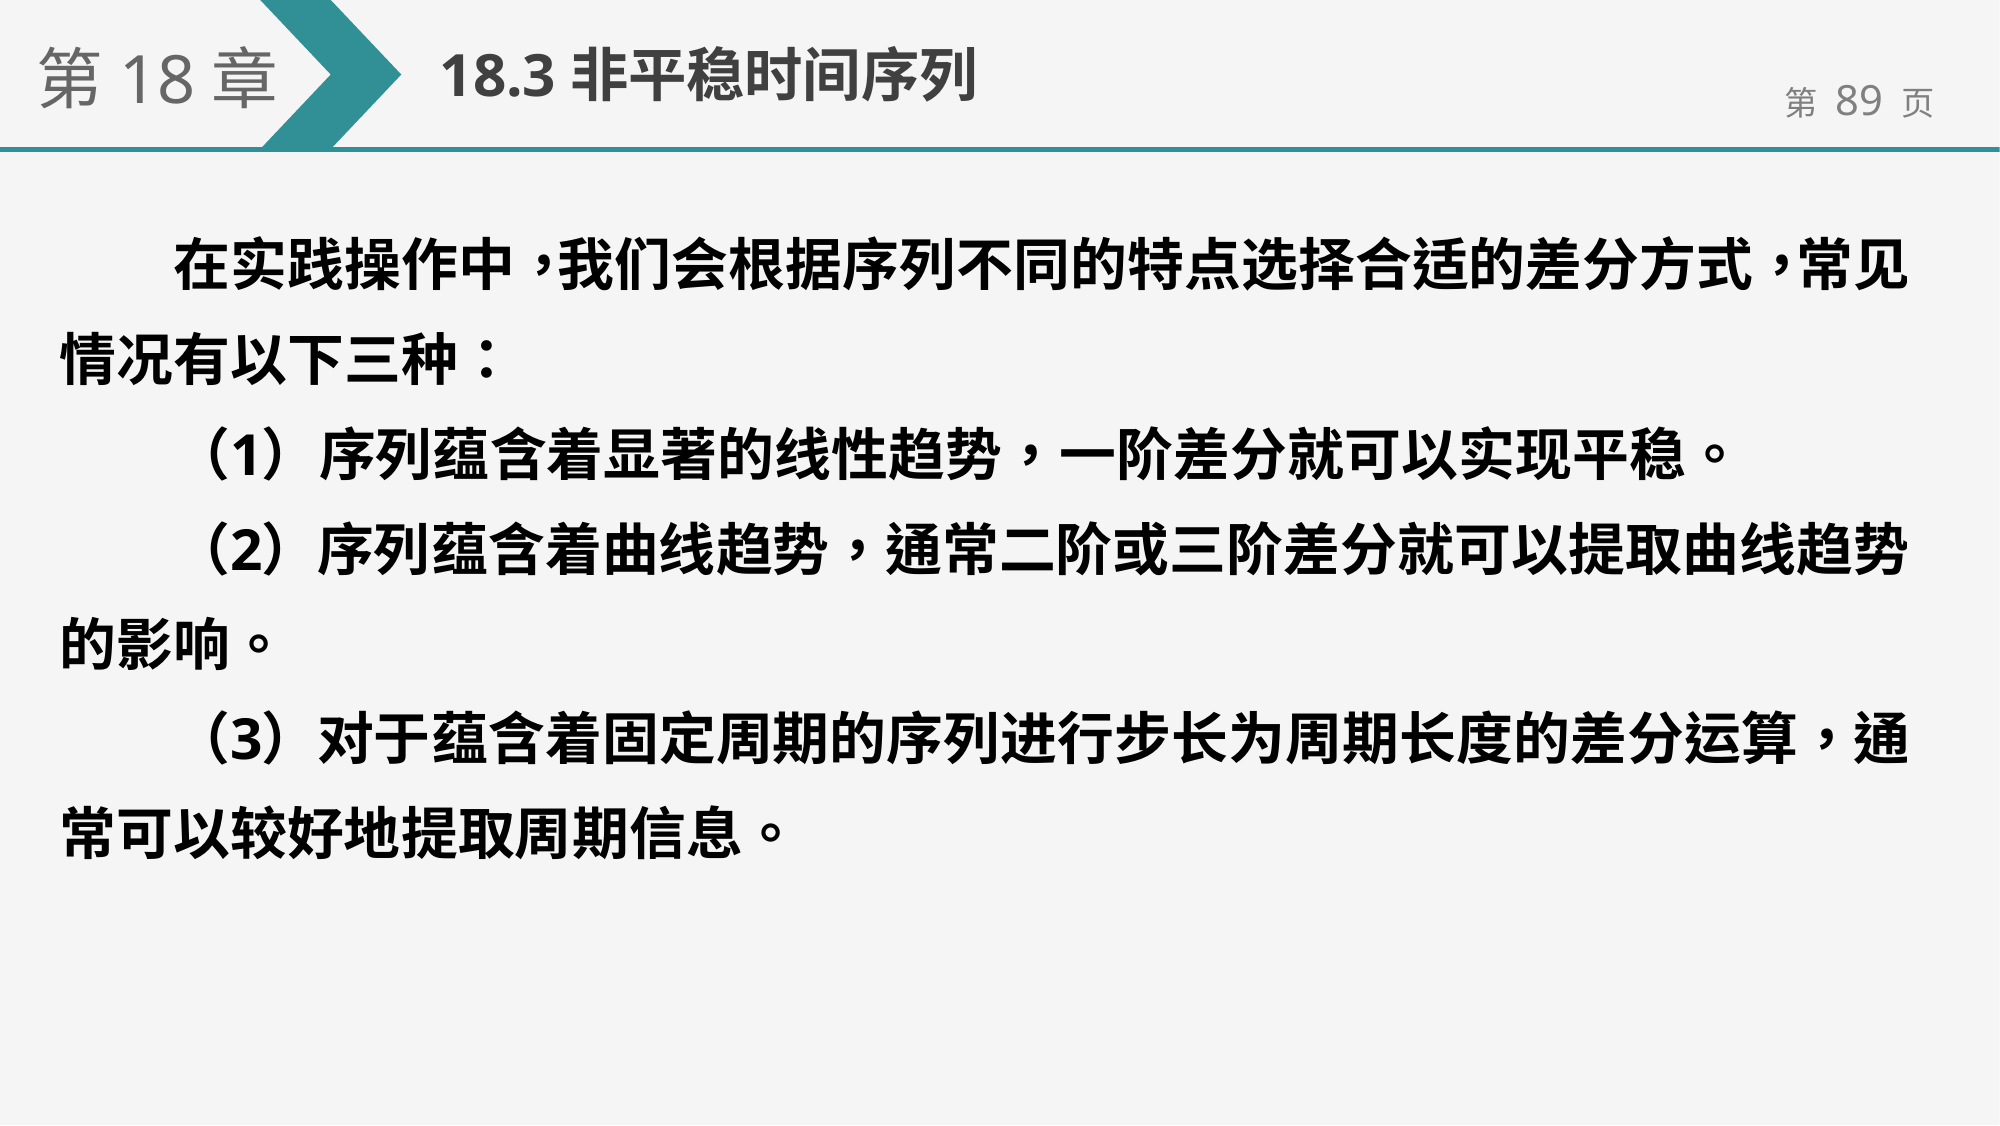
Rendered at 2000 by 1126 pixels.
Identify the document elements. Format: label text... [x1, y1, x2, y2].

text_box [258, 0, 403, 148]
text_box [59, 218, 1907, 882]
text_box 第18章 [21, 29, 294, 125]
text_box 18.3非平稳时间序列 [424, 31, 1804, 116]
